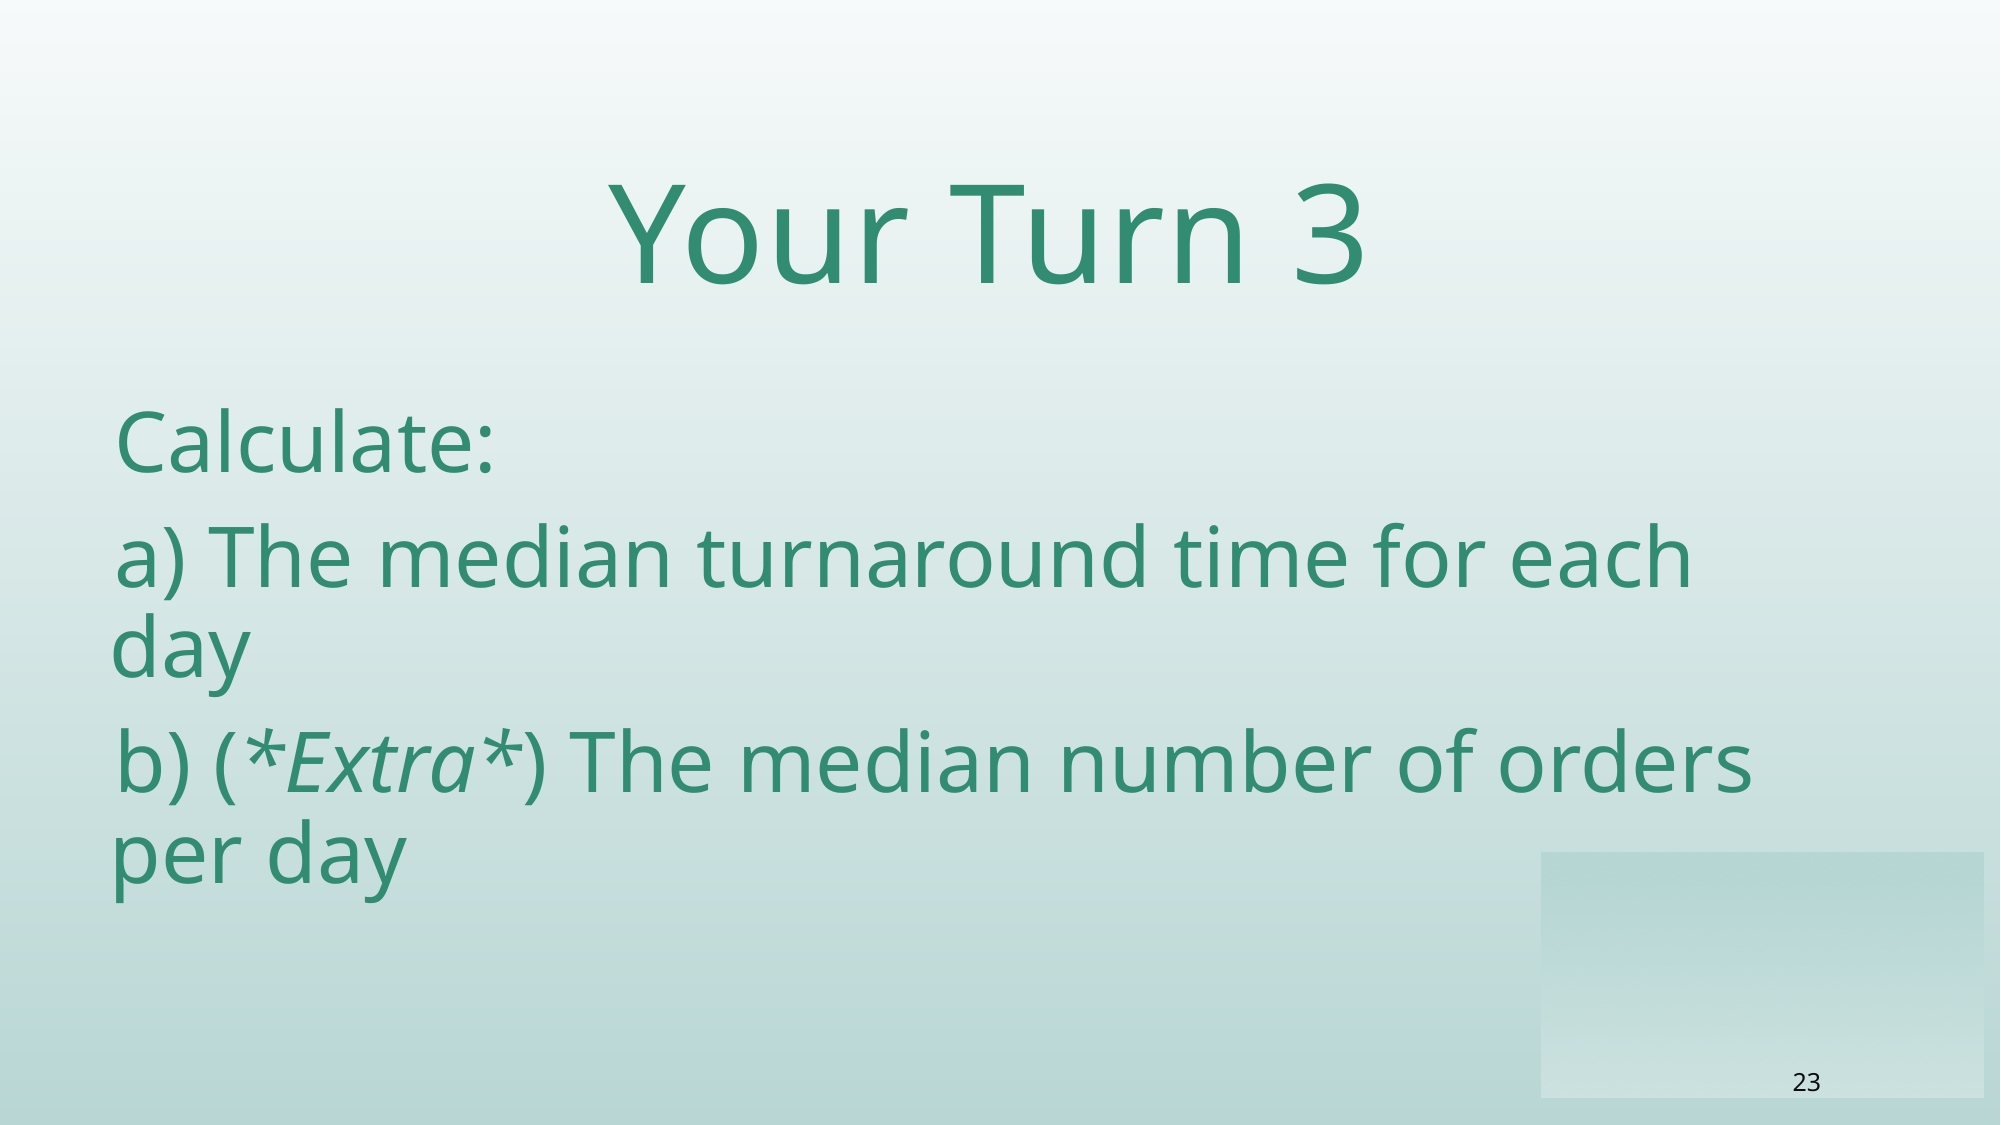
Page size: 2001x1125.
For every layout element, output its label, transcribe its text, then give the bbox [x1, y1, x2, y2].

picture [1541, 851, 1984, 1099]
text_box Calculate: a) The median turnaround time for each day b) (*Extra*) The median number of orders per day [88, 392, 1788, 914]
title Your Turn 3 [192, 121, 1788, 367]
